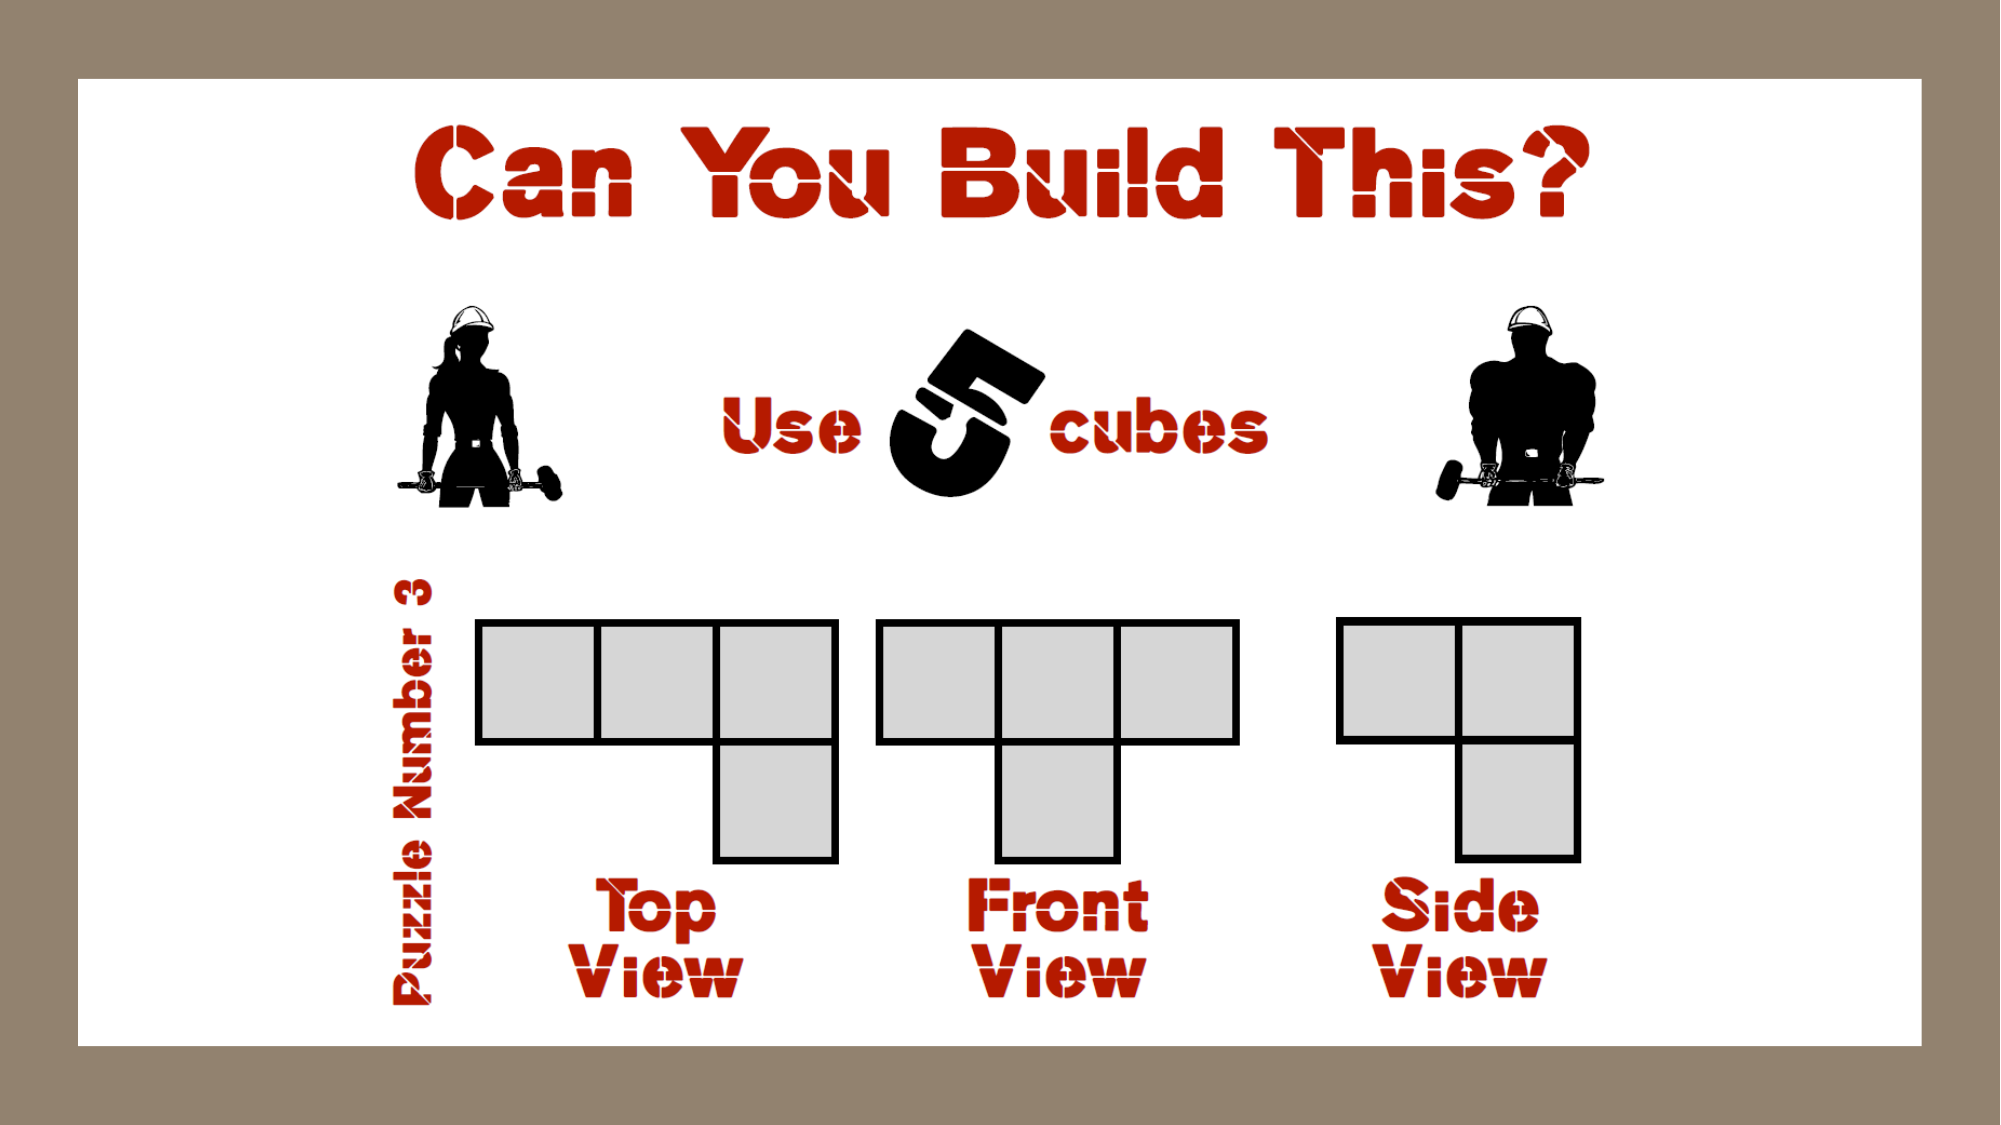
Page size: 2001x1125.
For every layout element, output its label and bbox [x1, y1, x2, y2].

text_box [77, 77, 1923, 1048]
text_box [0, 0, 2000, 1125]
picture [369, 105, 1631, 1020]
